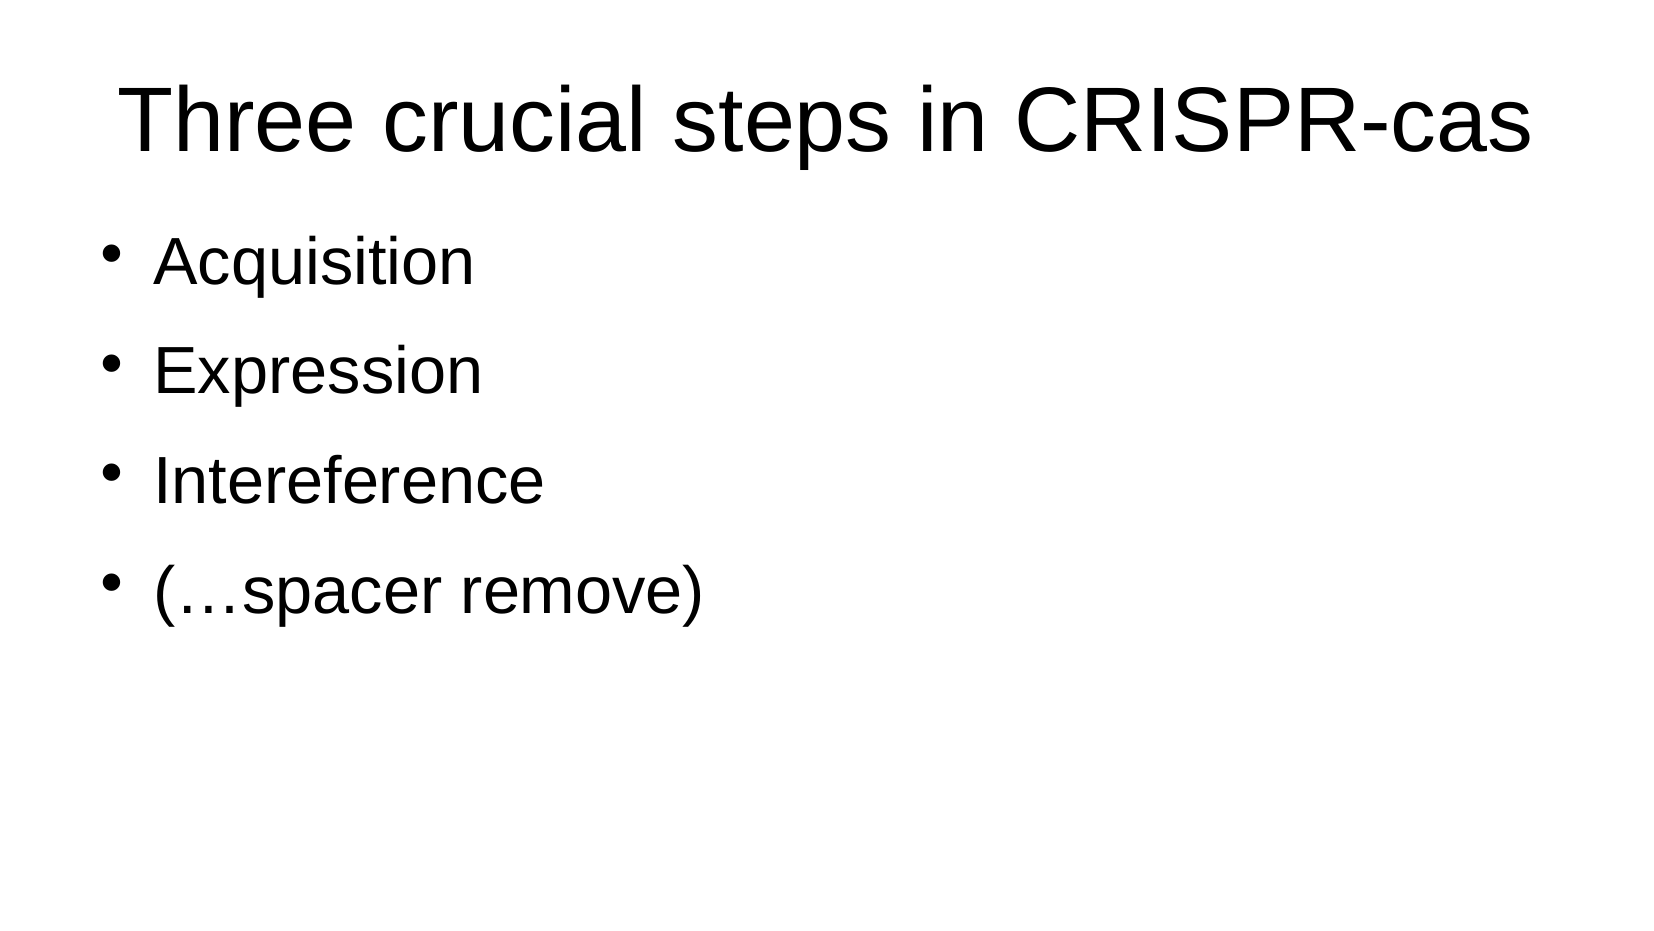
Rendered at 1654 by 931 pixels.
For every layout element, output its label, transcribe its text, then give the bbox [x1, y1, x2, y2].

text_box Acquisition Expression Intereference (…spacer remove) [82, 217, 1571, 757]
text_box Three crucial steps in CRISPR-cas [82, 37, 1571, 193]
